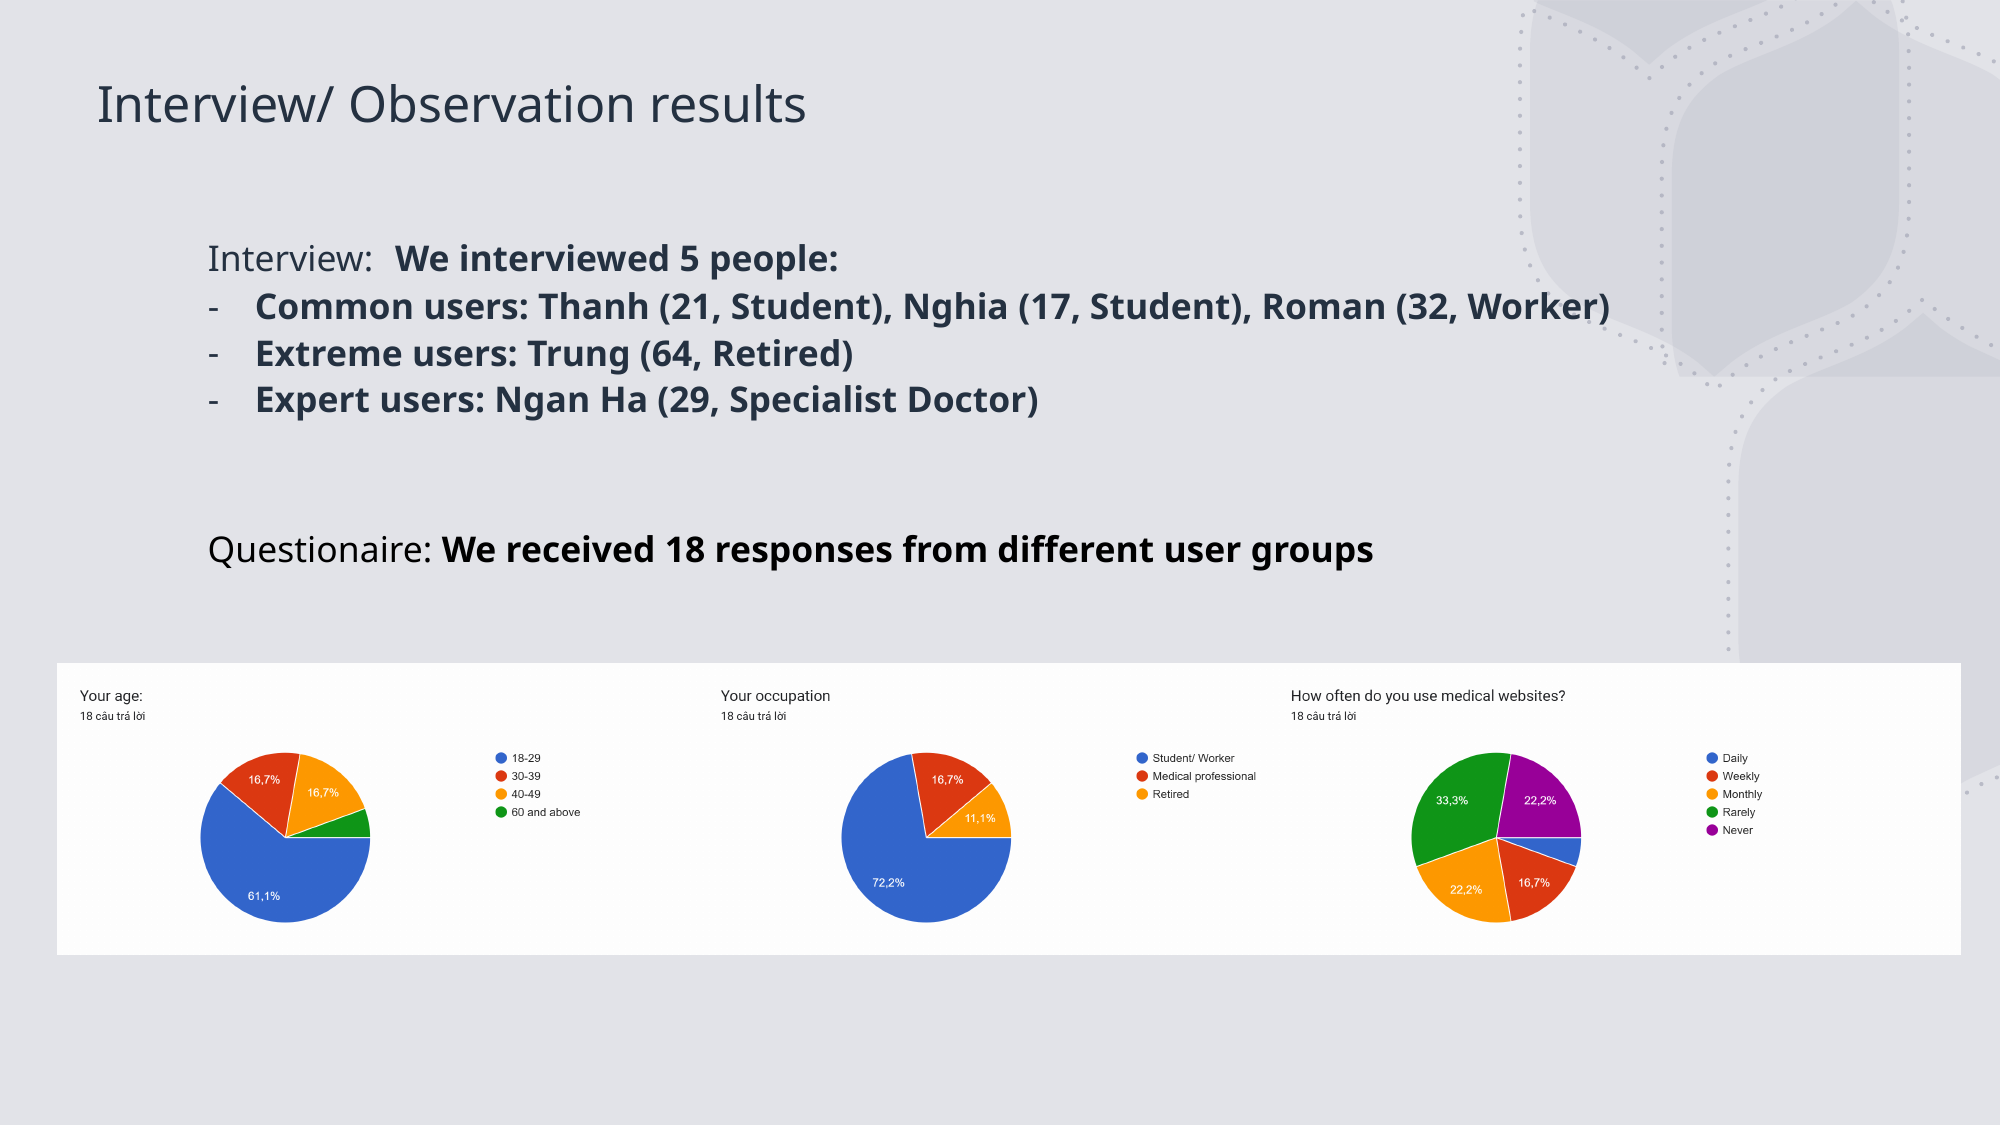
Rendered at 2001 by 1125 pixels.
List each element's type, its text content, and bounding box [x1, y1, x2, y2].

title Interview/ Observation results [82, 52, 925, 190]
picture [56, 663, 1961, 956]
list Interview: We interviewed 5 people: Common users: Thanh (21, Student), Nghia (17, Student), Roman (32, Worker) Extreme users: Trung (64, Retired) Expert users: Ngan Ha (29, Specialist Doctor) [161, 217, 1961, 657]
text_box Questionaire: We received 18 responses from different user groups [161, 515, 1913, 578]
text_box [1533, 0, 2000, 377]
